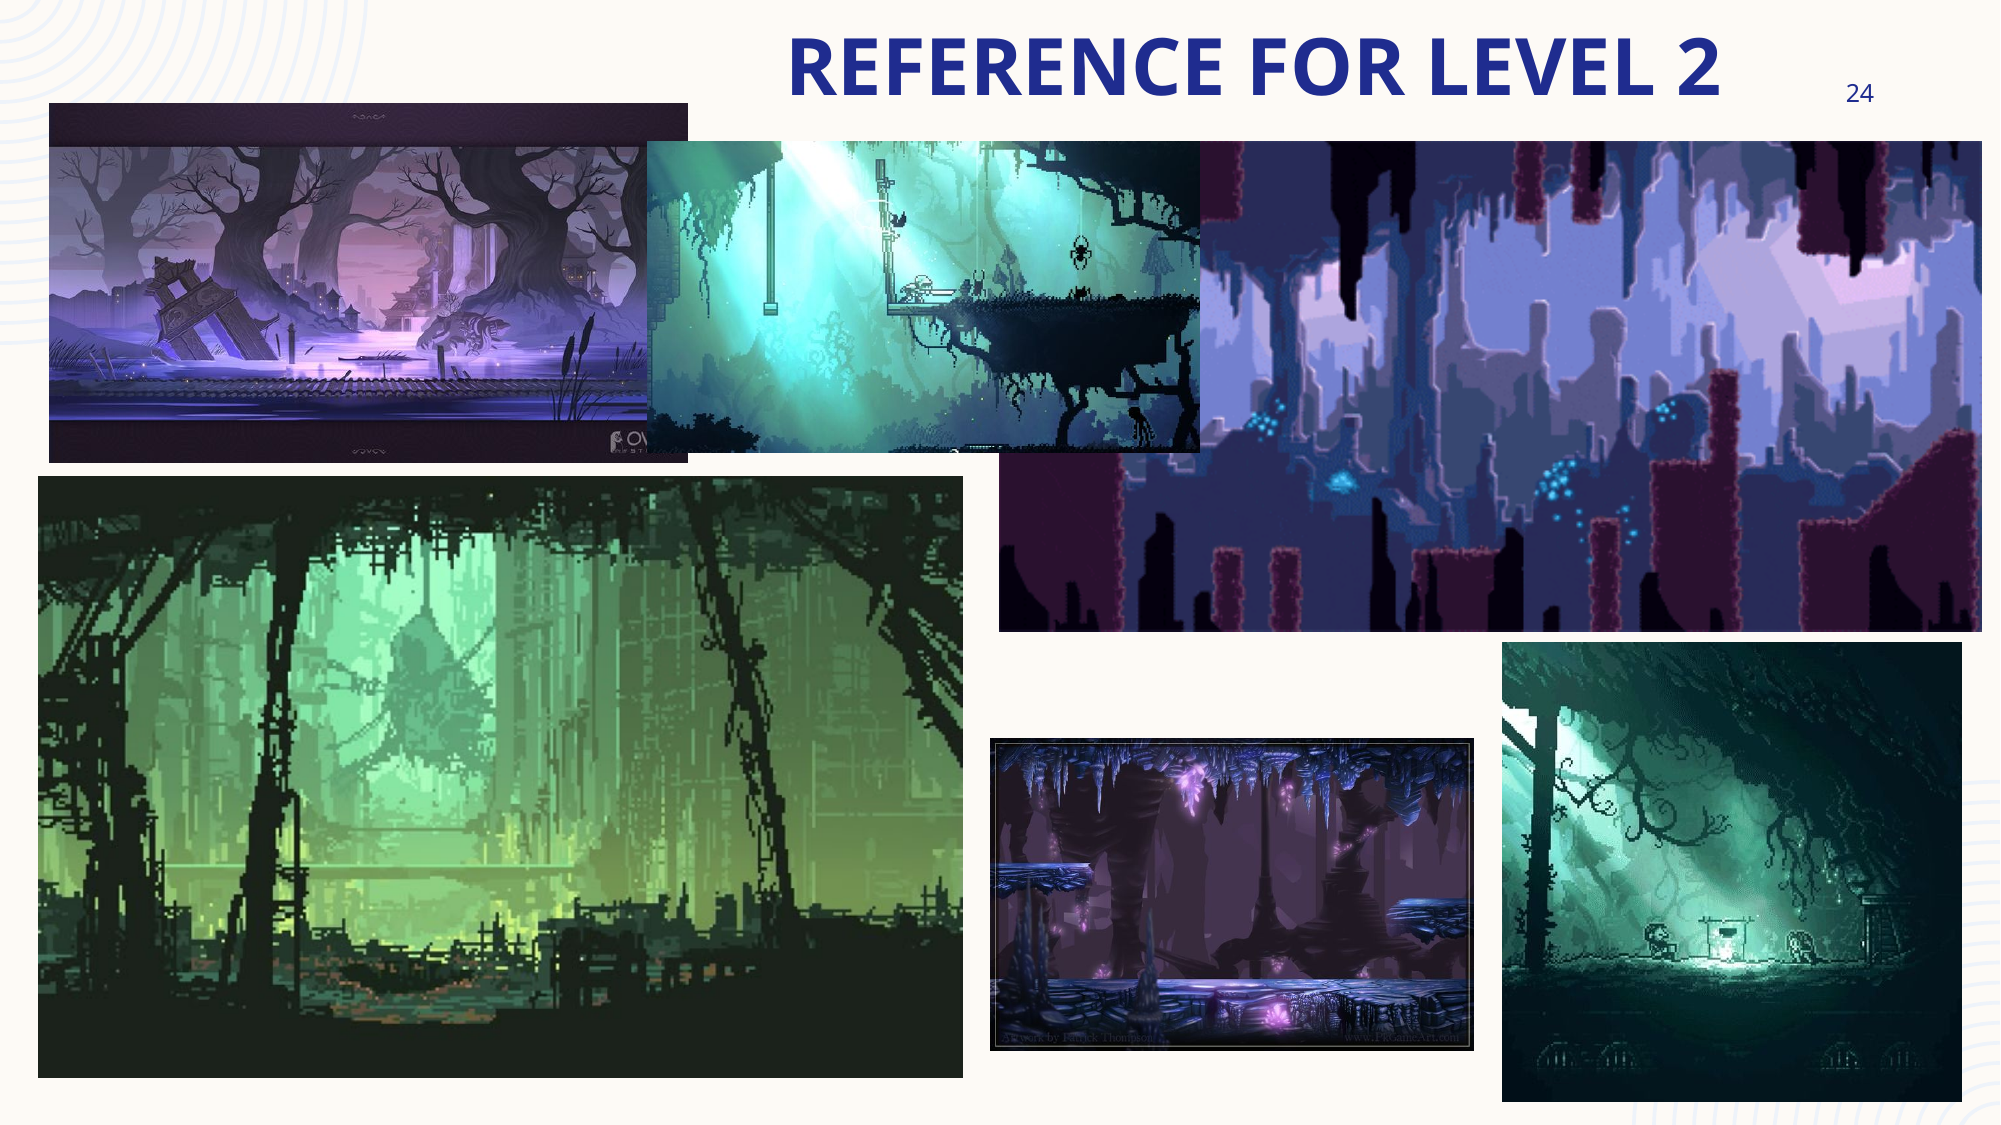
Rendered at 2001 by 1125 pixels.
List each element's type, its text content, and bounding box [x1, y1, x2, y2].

picture [1502, 642, 1962, 1102]
picture [49, 103, 1982, 632]
picture [38, 476, 963, 1078]
title Reference for level 2 [598, 58, 1910, 141]
slide_number 24 [1712, 75, 1875, 116]
picture [990, 738, 1474, 1051]
